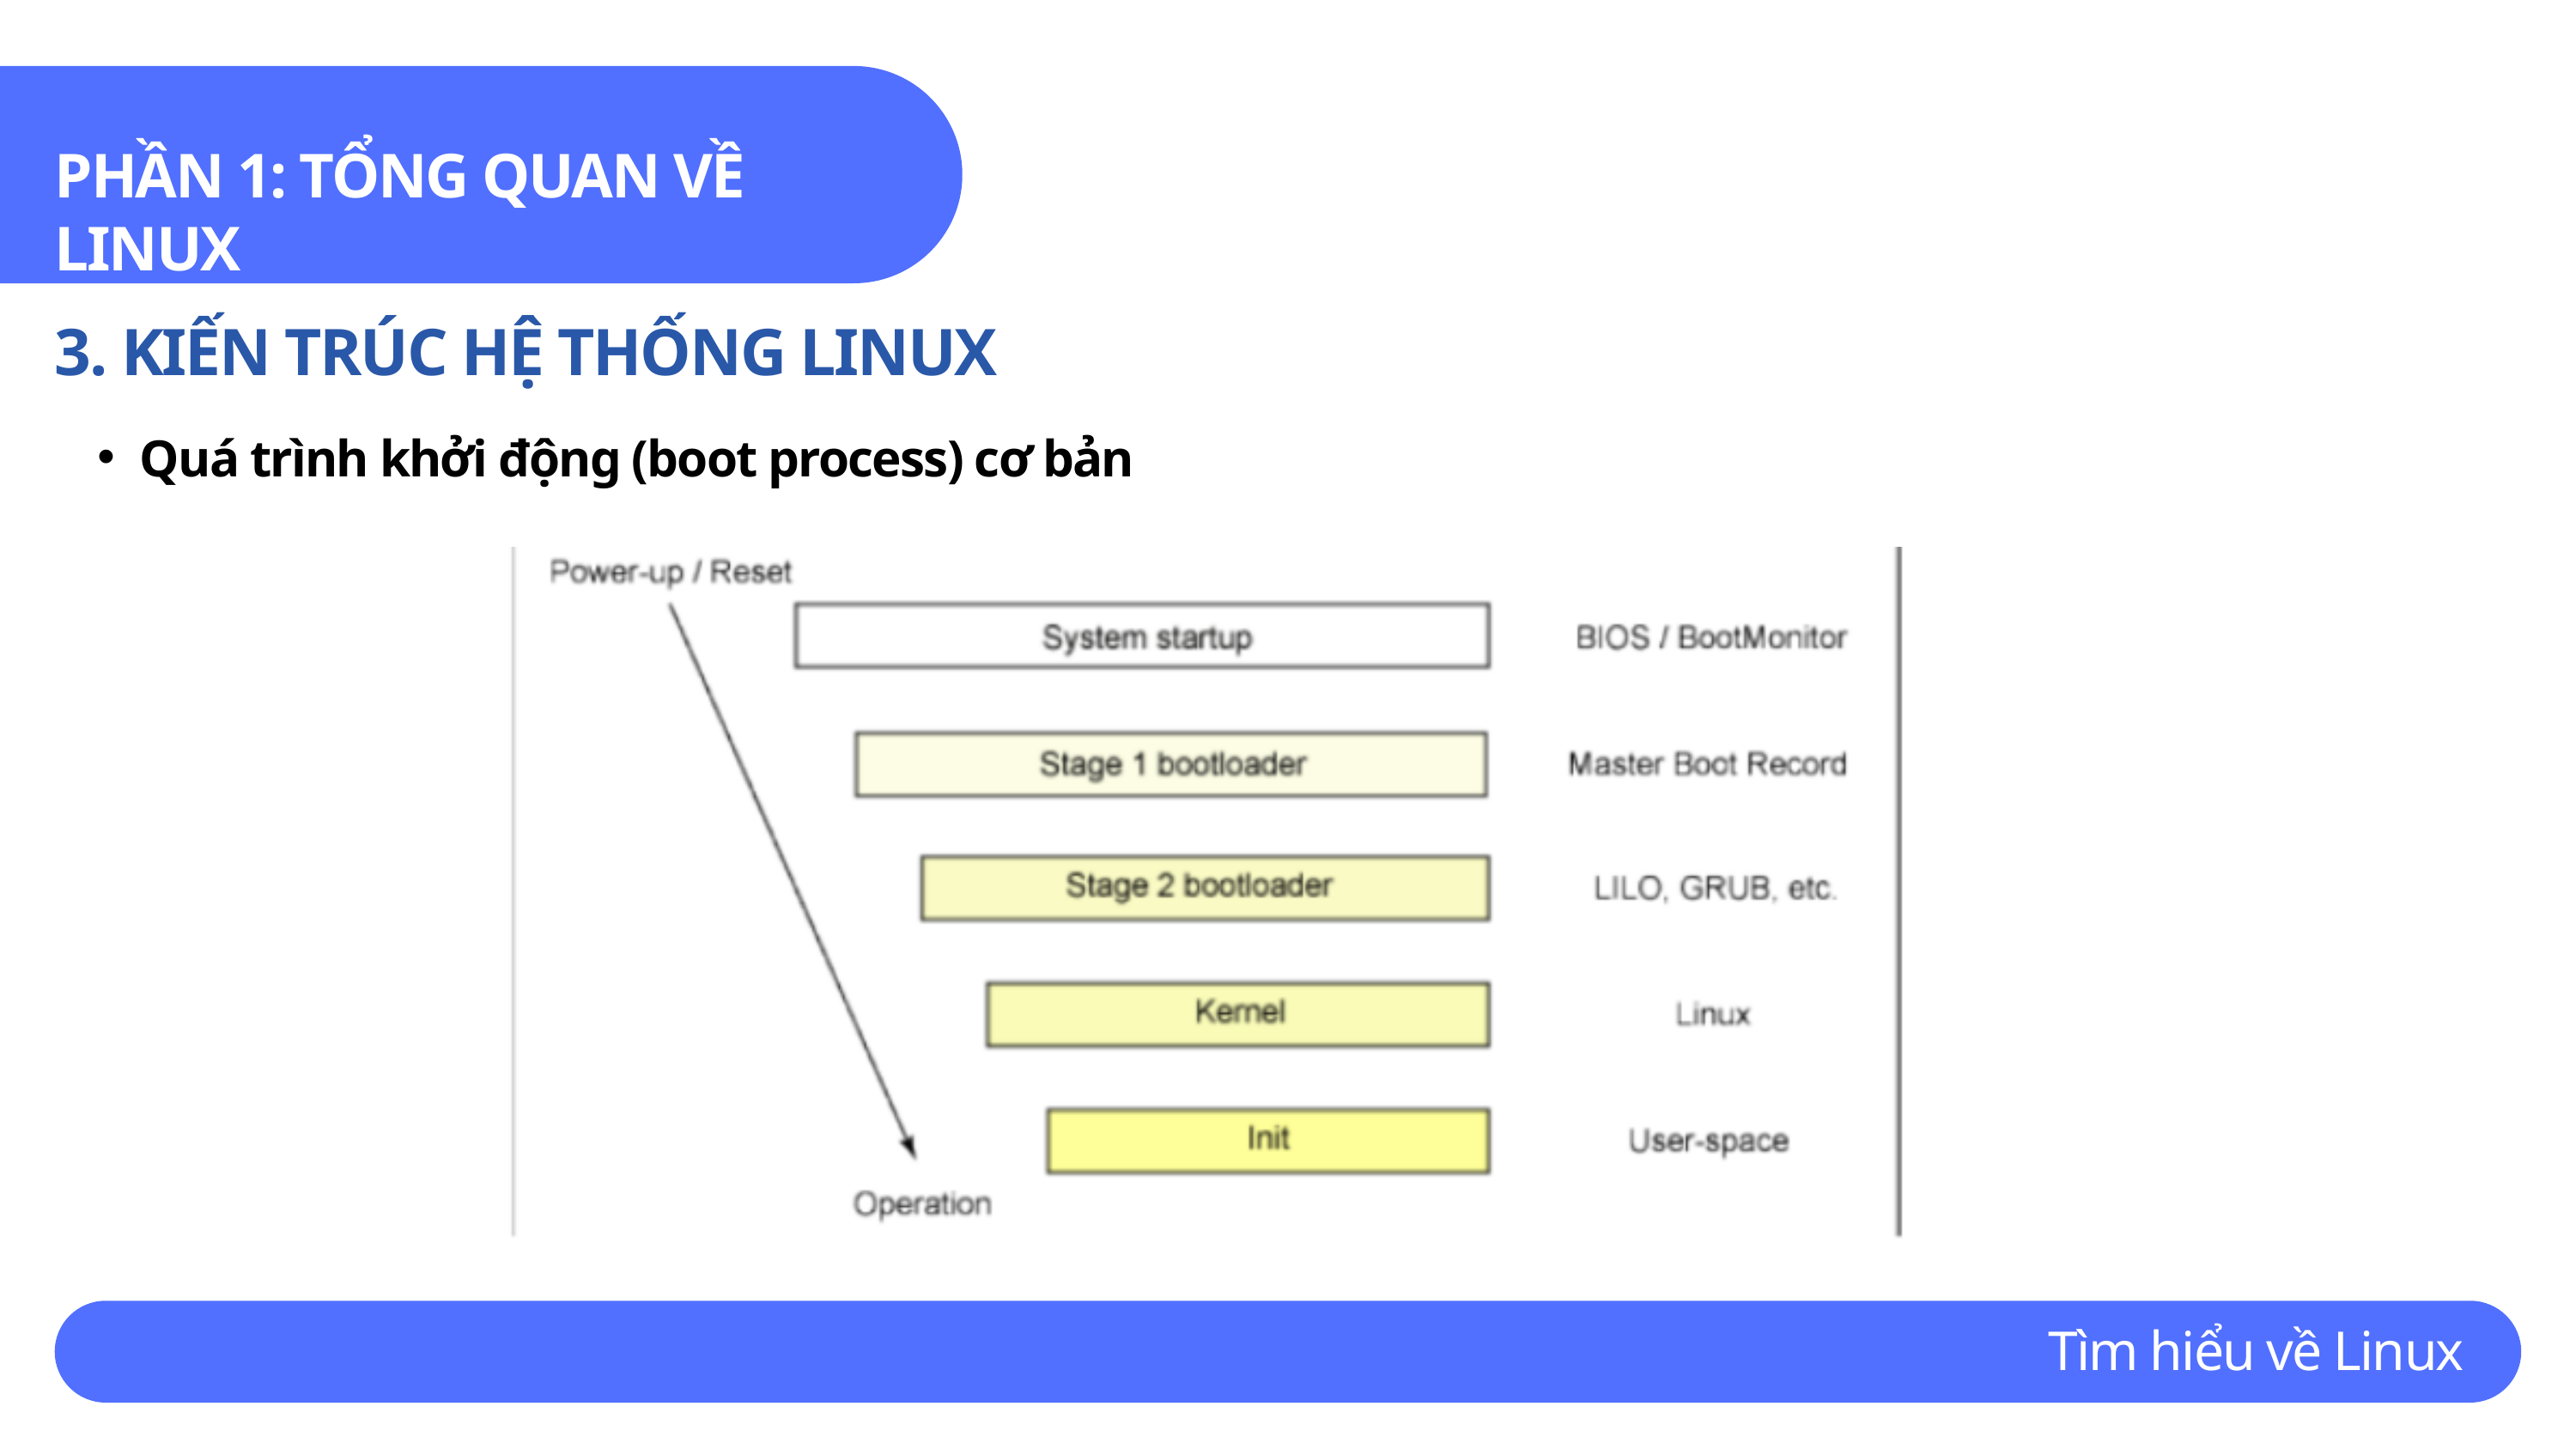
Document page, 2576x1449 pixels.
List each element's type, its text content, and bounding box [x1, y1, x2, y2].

text_box [480, 547, 1941, 1247]
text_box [0, 65, 963, 284]
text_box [54, 1300, 2522, 1404]
text_box 3. KIẾN TRÚC HỆ THỐNG LINUX [54, 311, 1062, 389]
text_box Quá trình khởi động (boot process) cơ bản [54, 426, 1389, 547]
